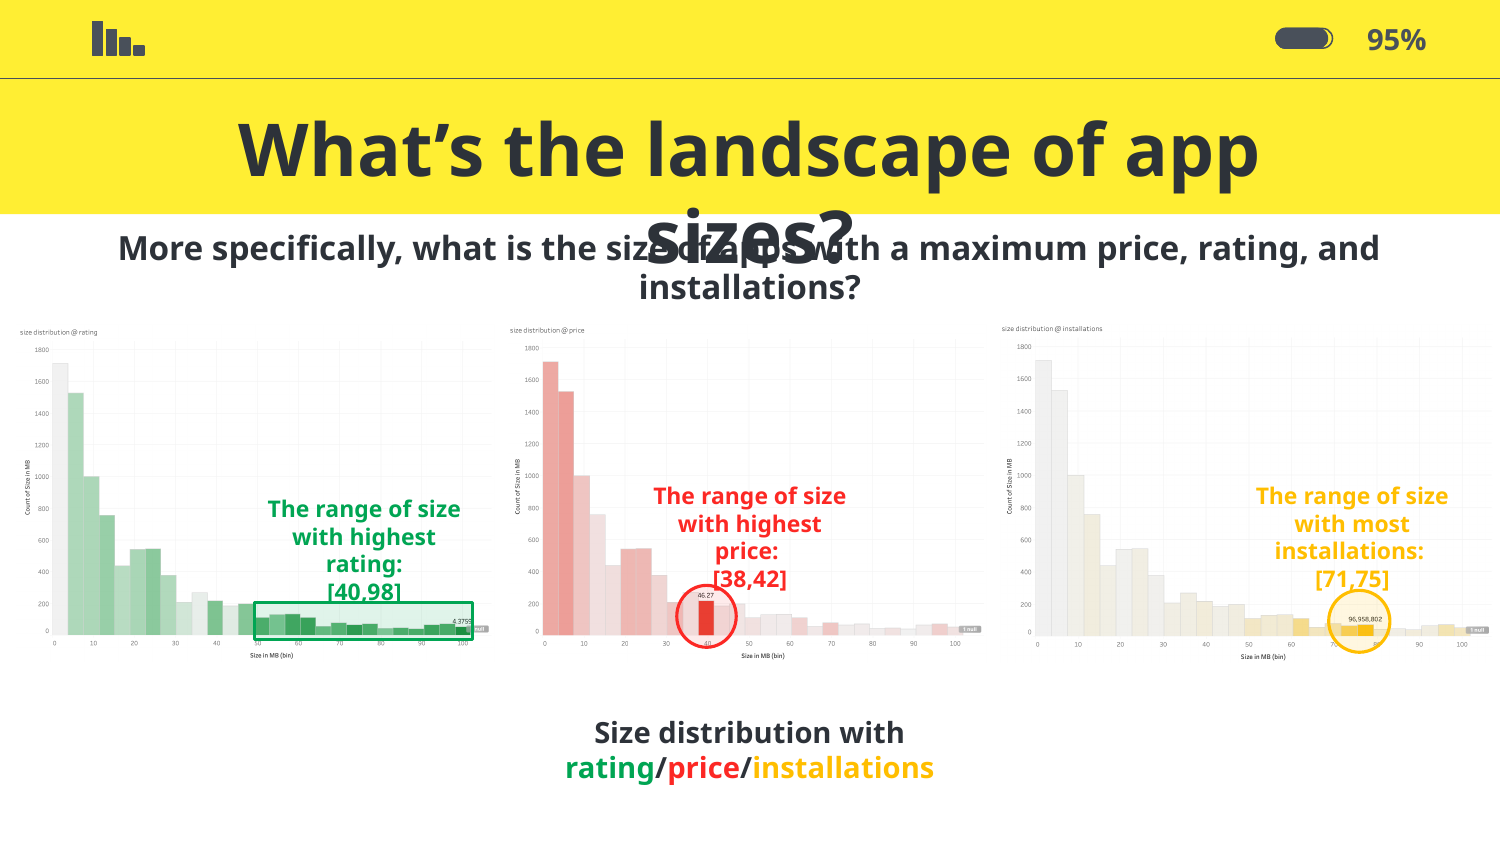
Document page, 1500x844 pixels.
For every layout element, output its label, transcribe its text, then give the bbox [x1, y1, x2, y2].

text_box 95% [1352, 19, 1457, 57]
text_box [16, 324, 1493, 766]
text_box More specifically, what is the size of apps with a maximum price, rating, and installations? [84, 211, 1416, 322]
title What’s the landscape of app sizes? [116, 88, 1383, 200]
